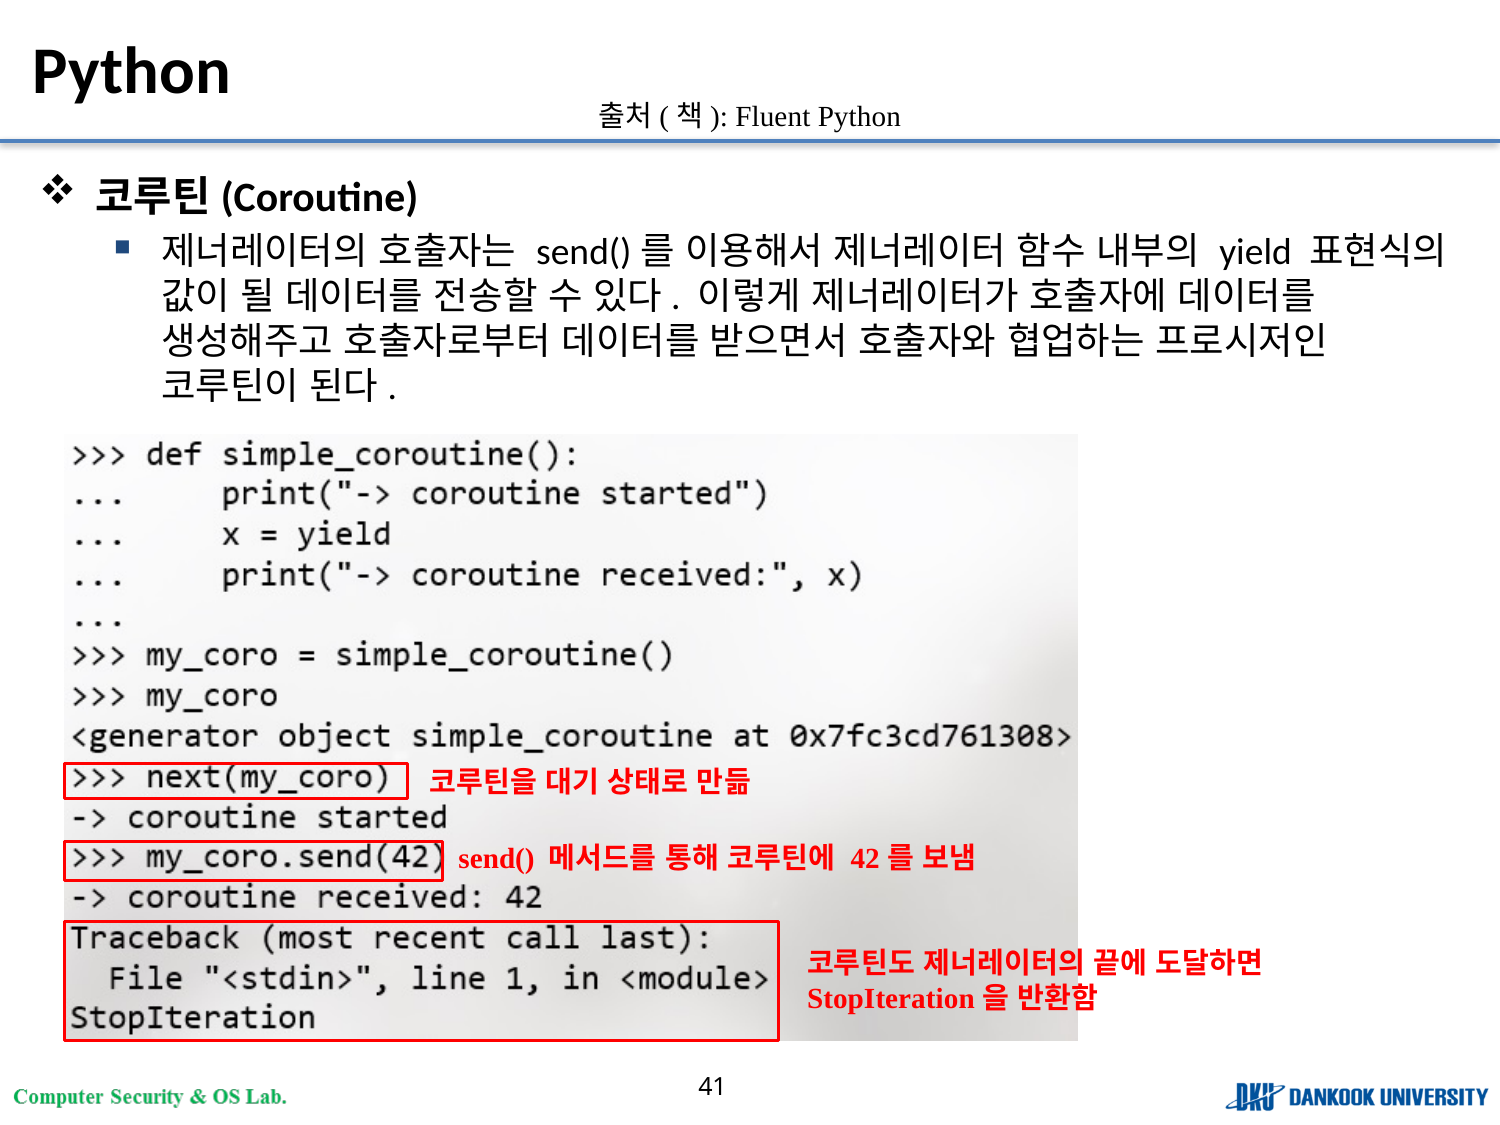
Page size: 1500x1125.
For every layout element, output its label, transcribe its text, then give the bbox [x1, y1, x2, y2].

text_box 출처(책): Fluent Python [583, 90, 917, 140]
text_box 코루틴도 제너레이터의 끝에 도달하면 StopIteration을 반환함 [1083, 937, 1279, 1022]
picture [0, 1076, 297, 1118]
picture [64, 434, 1078, 1041]
slide_number 41 [537, 1062, 888, 1113]
list 코루틴(Coroutine) 제너레이터의 호출자는 send()를 이용해서 제너레이터 함수 내부의 yield 표현식의 값이 될 데이터를 전송할 수 있다. 이렇게 제너레이터가 호출자에 데이터를 생성해주고 호출자로부터 데이터를 받으면서 호출자와 협업하는 프로시저인 코루틴이 된다. [24, 162, 1476, 1073]
picture [1222, 1078, 1490, 1112]
title Python [17, 19, 1388, 120]
